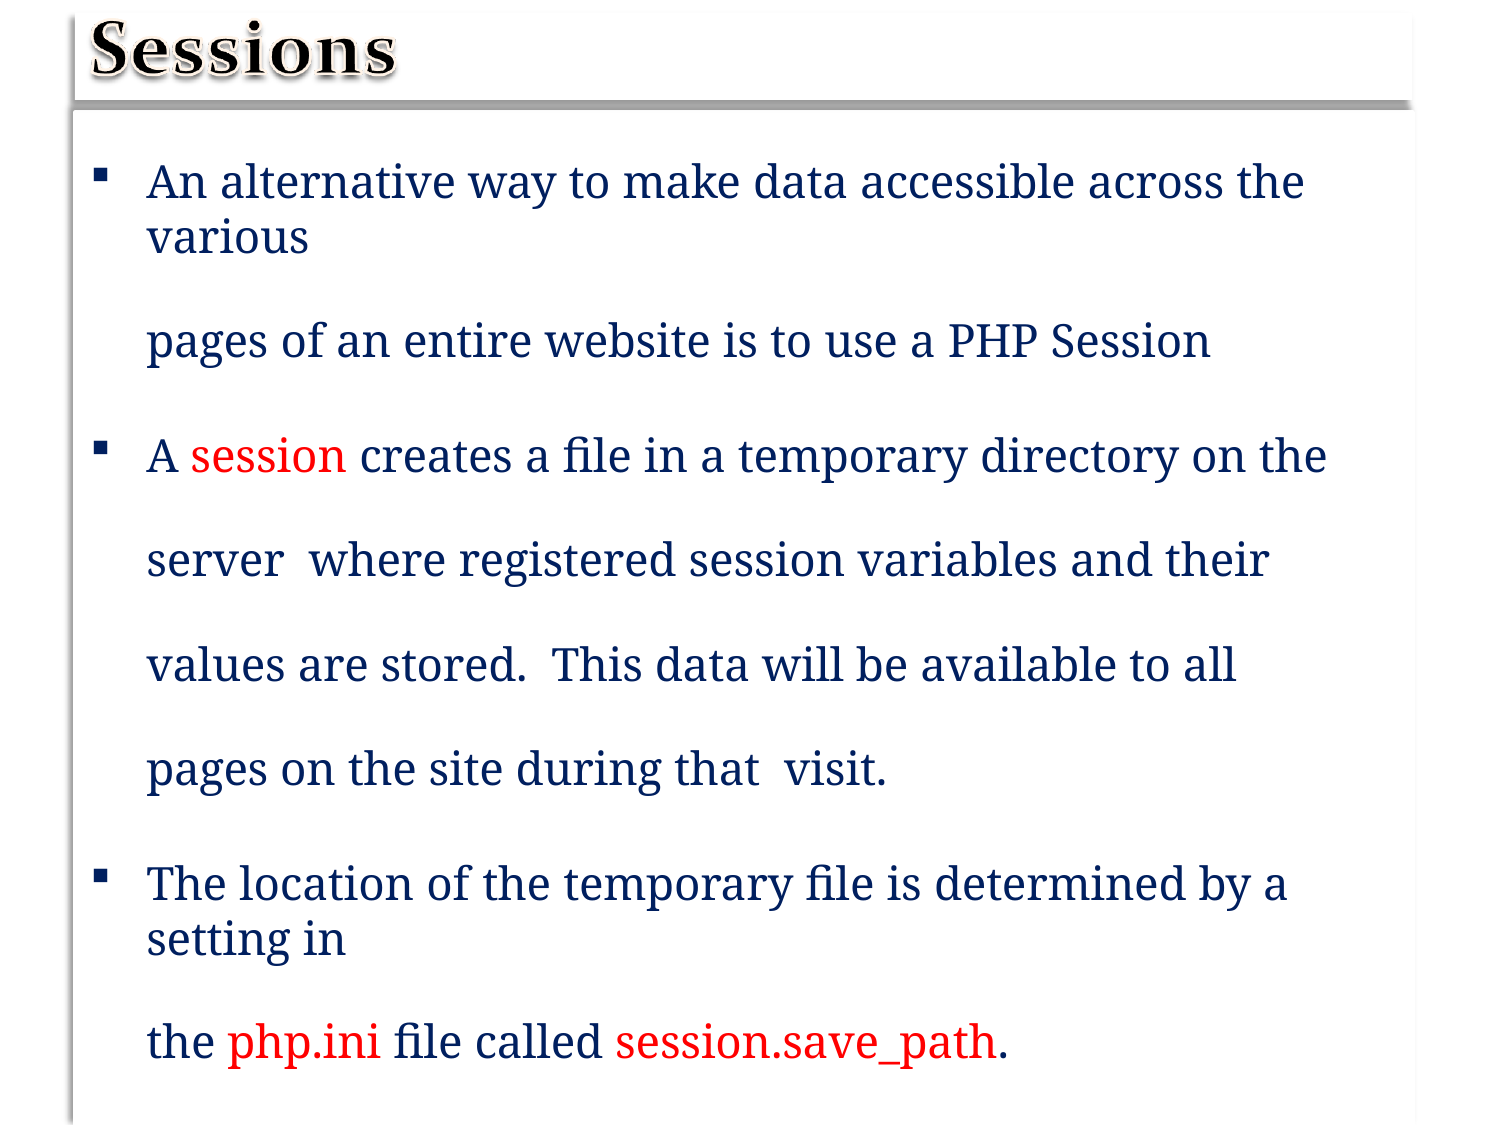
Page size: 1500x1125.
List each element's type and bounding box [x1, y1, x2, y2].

text_box [50, 127, 1418, 1125]
text_box [23, 0, 1417, 120]
